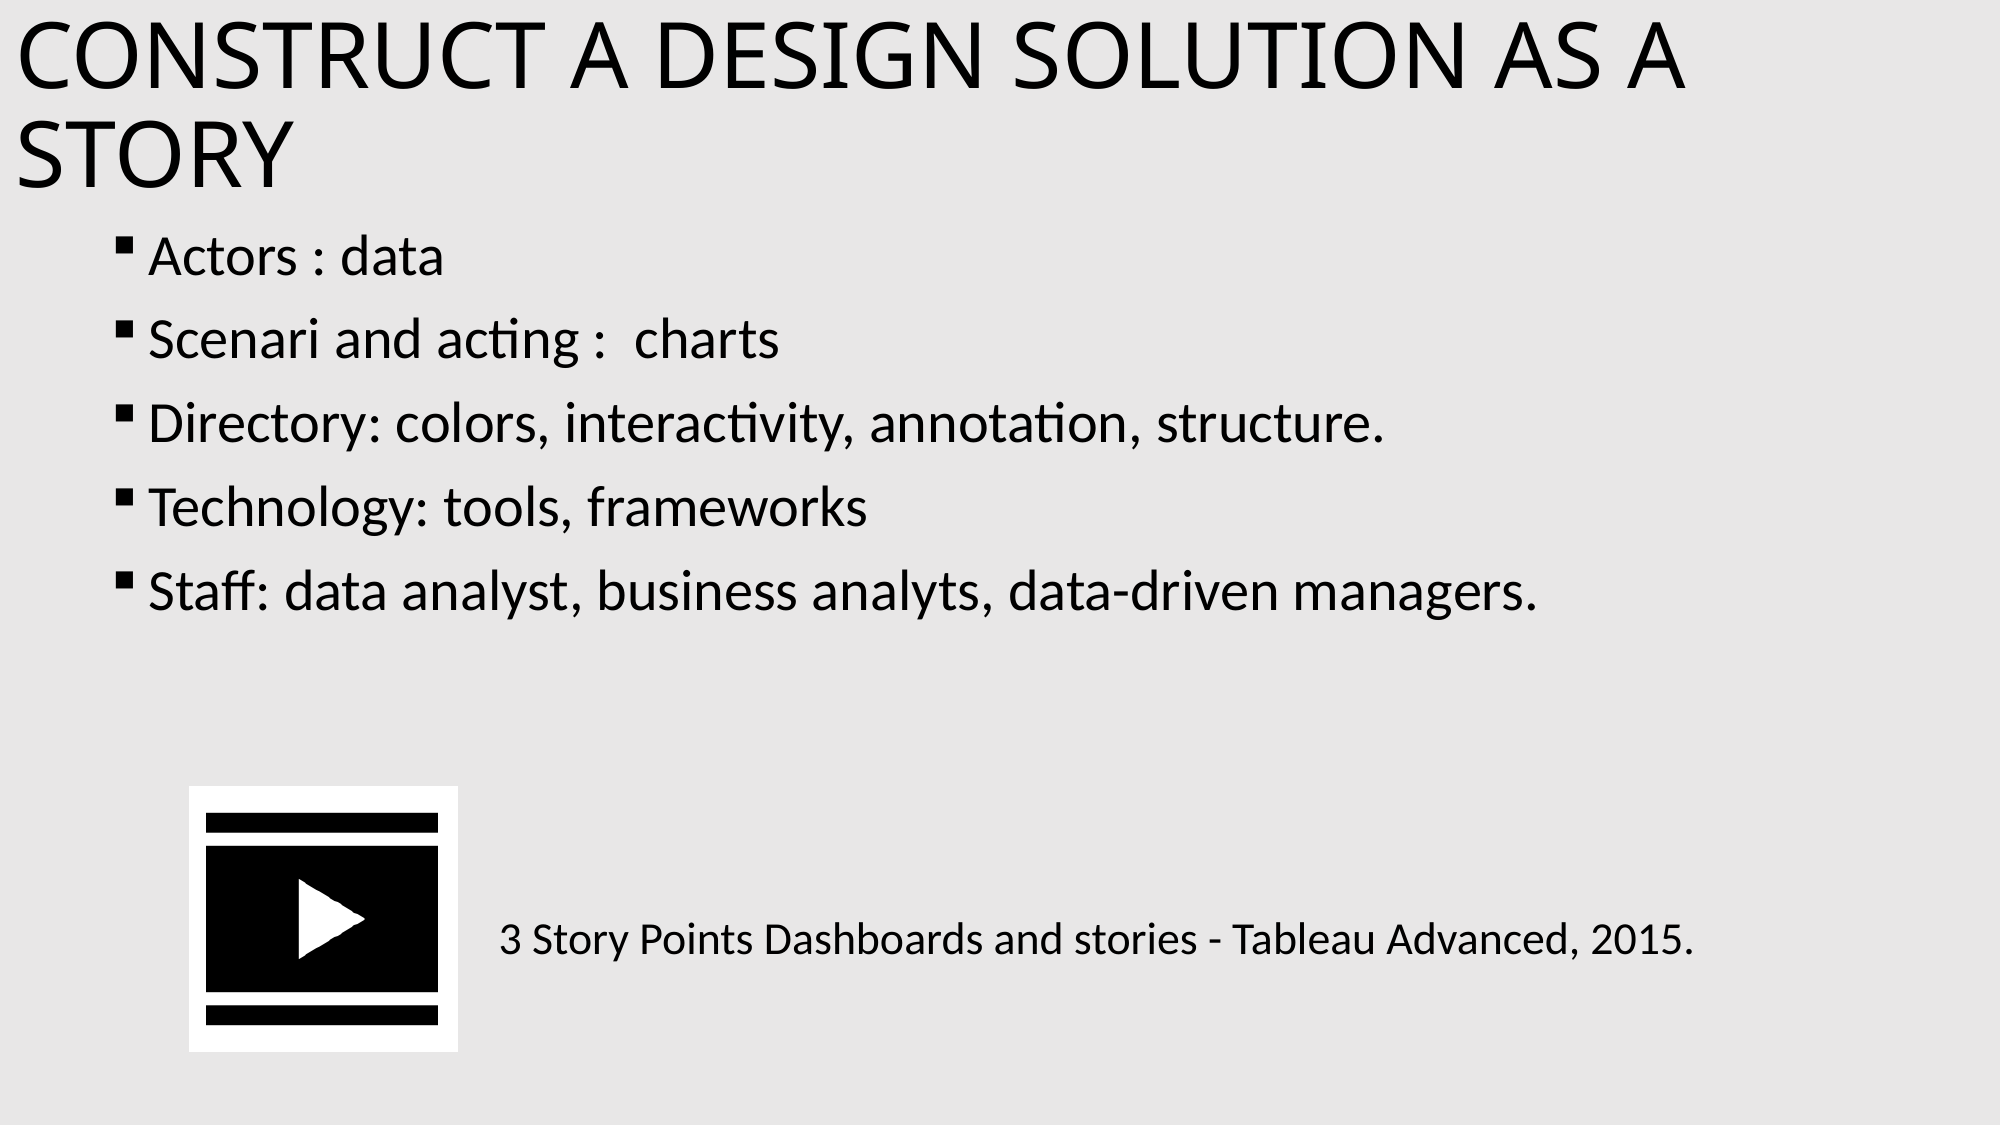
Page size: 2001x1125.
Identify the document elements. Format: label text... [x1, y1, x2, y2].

picture [189, 786, 458, 1052]
text_box 3 Story Points Dashboards and stories - Tableau Advanced, 2015. [483, 900, 1711, 971]
title CONSTRUCT A DESIGN SOLUTION AS A STORY [0, 0, 1725, 218]
list Actors : data Scenari and acting : charts Directory: colors, interactivity, annotation, structure. Technology: tools, frameworks Staff: data analyst, business analyts, data-driven managers. [95, 217, 1821, 932]
